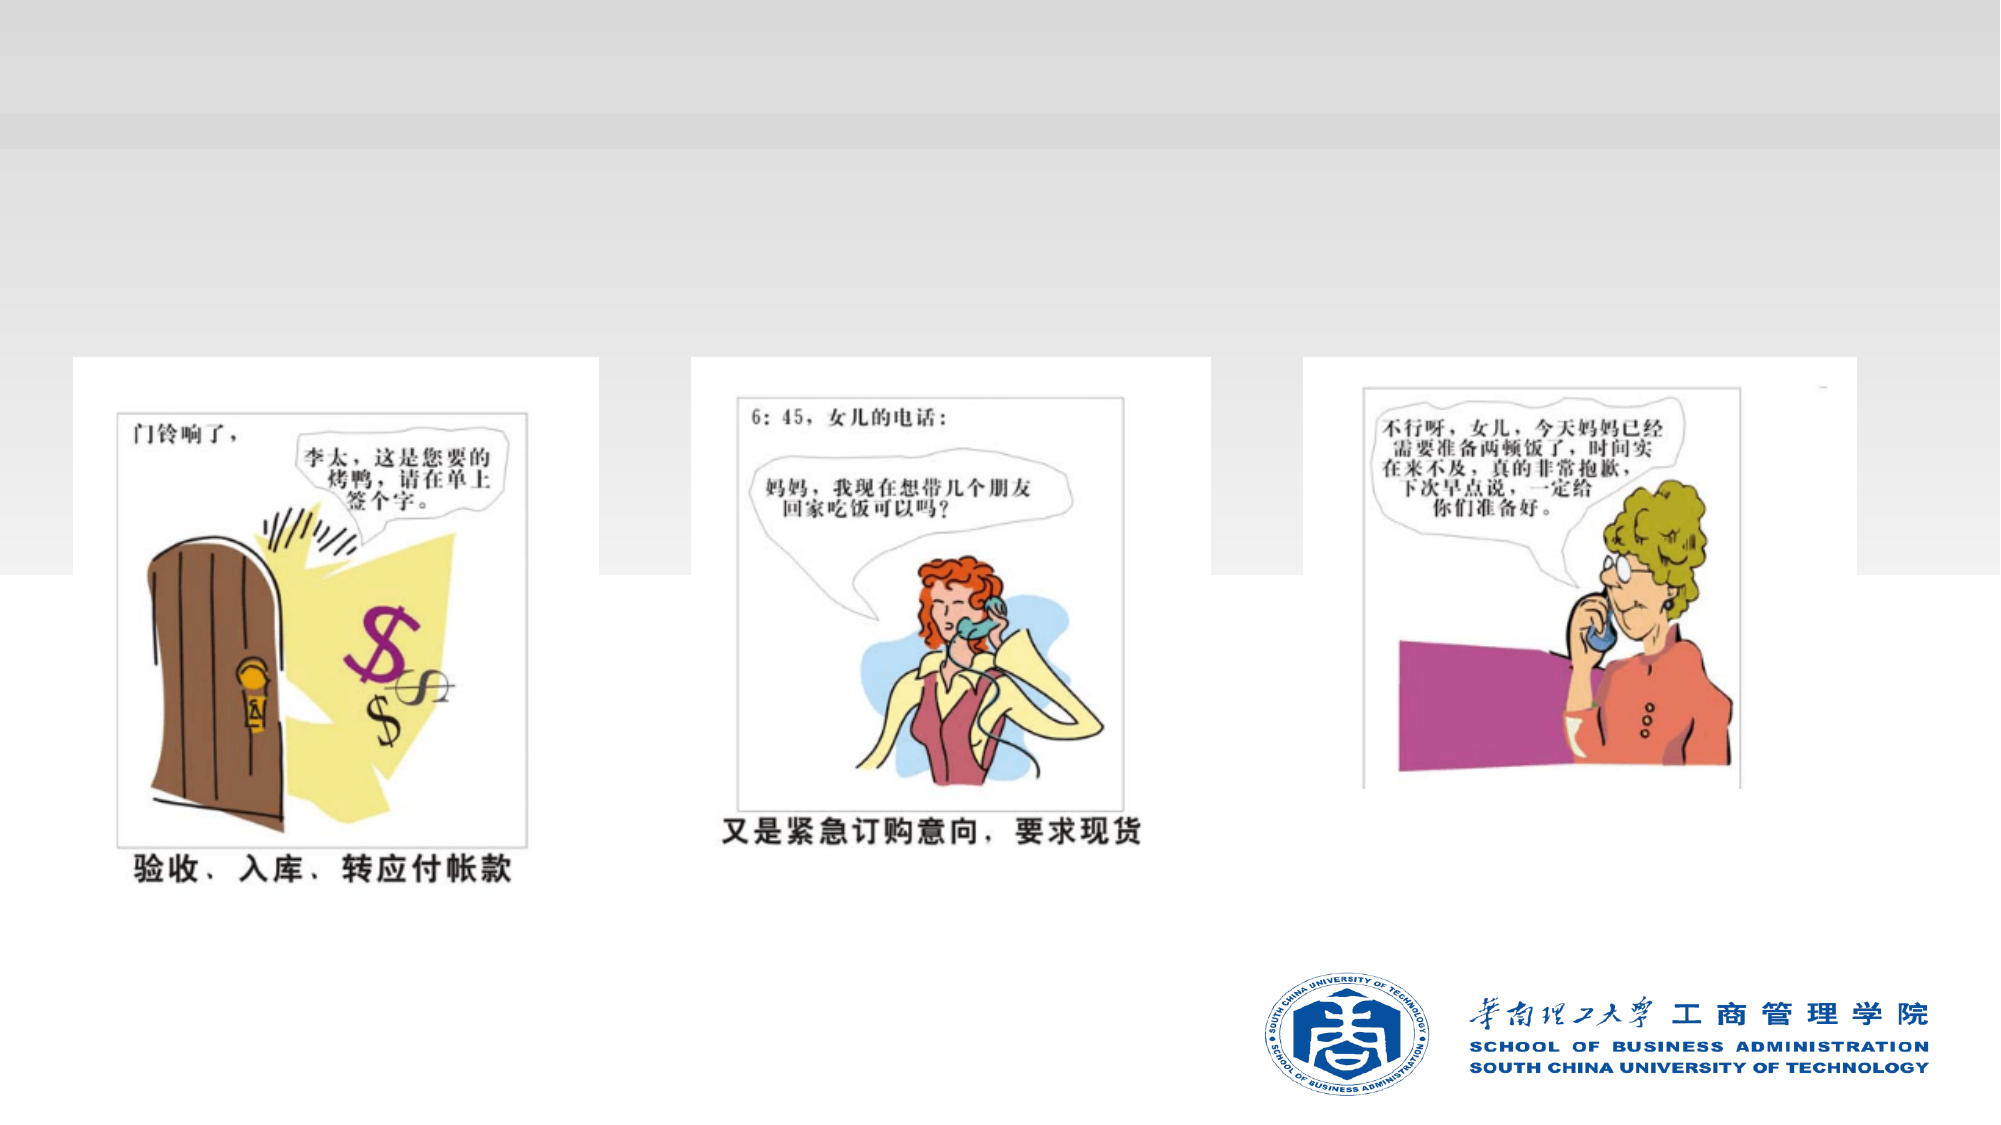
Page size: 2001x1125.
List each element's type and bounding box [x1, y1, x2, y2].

picture [1303, 357, 1857, 789]
picture [691, 356, 1211, 875]
picture [1241, 941, 1961, 1125]
list [73, 357, 599, 949]
